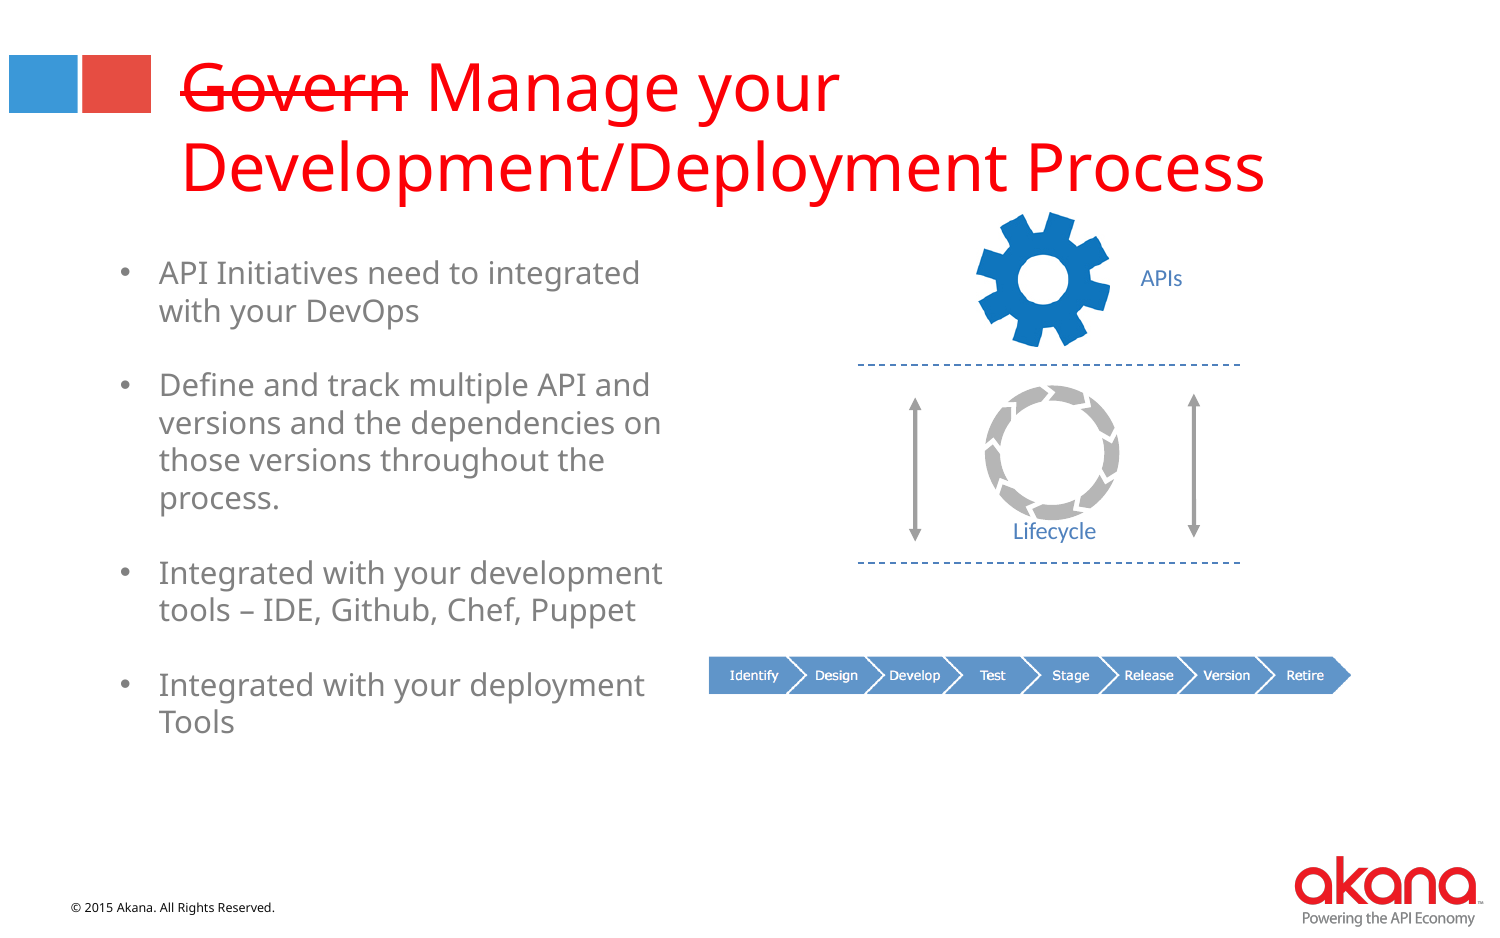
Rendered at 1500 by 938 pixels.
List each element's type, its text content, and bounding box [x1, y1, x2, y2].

picture [701, 650, 1354, 698]
text_box [908, 397, 922, 542]
text_box [1187, 393, 1201, 507]
picture [976, 212, 1110, 347]
text_box API Initiatives need to integrated with your DevOps Define and track multiple API and versions and the dependencies on those versions throughout the process. Integrated with your development tools – IDE, Github, Chef, Puppet Integrated with your deployment Tools [105, 246, 701, 785]
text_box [984, 385, 1120, 521]
picture [9, 55, 151, 113]
text_box Lifecycle [998, 507, 1204, 552]
title Govern Manage your Development/Deployment Process [165, 154, 1500, 212]
text_box APIs [1125, 255, 1208, 300]
